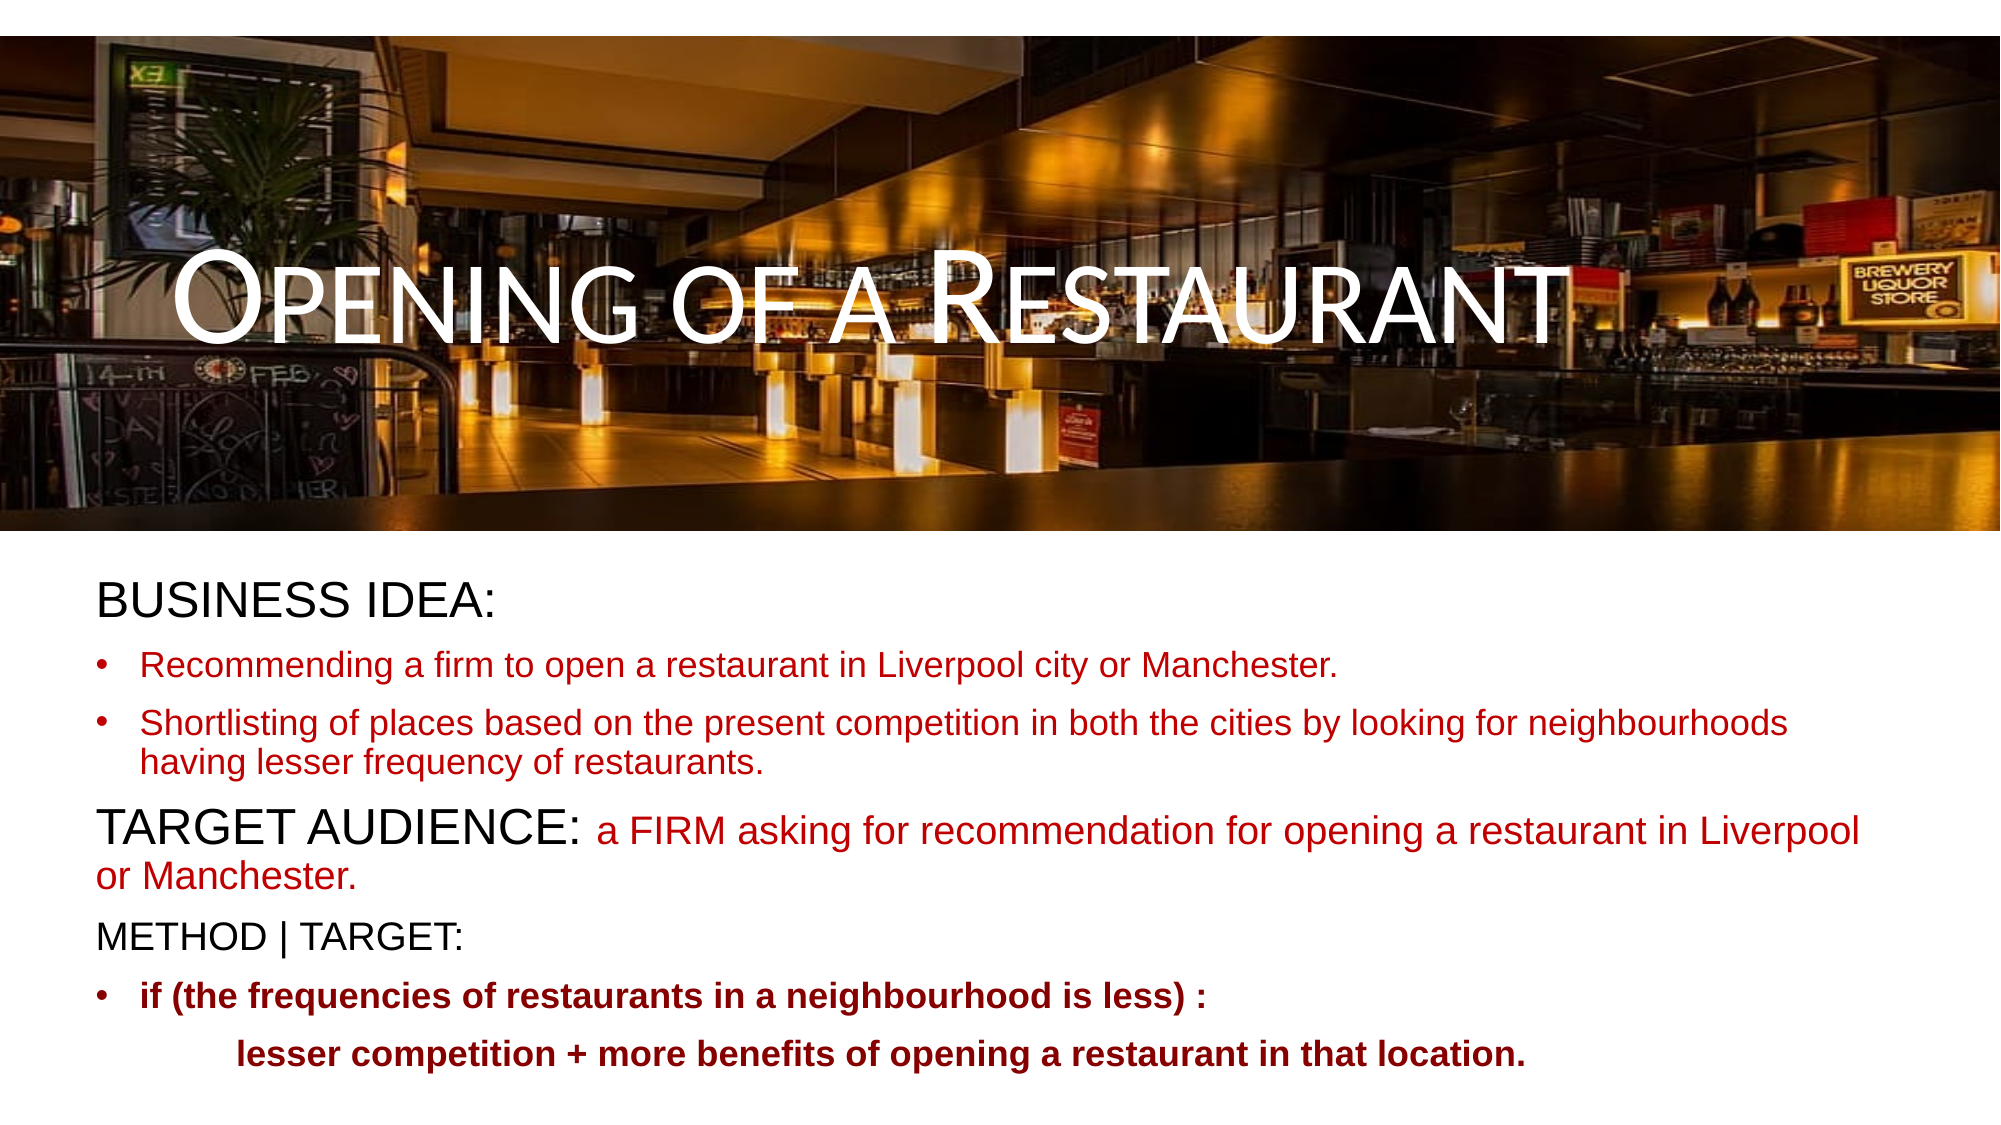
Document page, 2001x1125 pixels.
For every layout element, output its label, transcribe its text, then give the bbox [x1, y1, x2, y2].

list BUSINESS IDEA: Recommending a firm to open a restaurant in Liverpool city or Manchester. Shortlisting of places based on the present competition in both the cities by looking for neighbourhoods having lesser frequency of restaurants. TARGET AUDIENCE: a FIRM asking for recommendation for opening a restaurant in Liverpool or Manchester. METHOD | TARGET: if (the frequencies of restaurants in a neighbourhood is less) : lesser competition + more benefits of opening a restaurant in that location. [80, 566, 1908, 1084]
picture [0, 36, 2000, 531]
